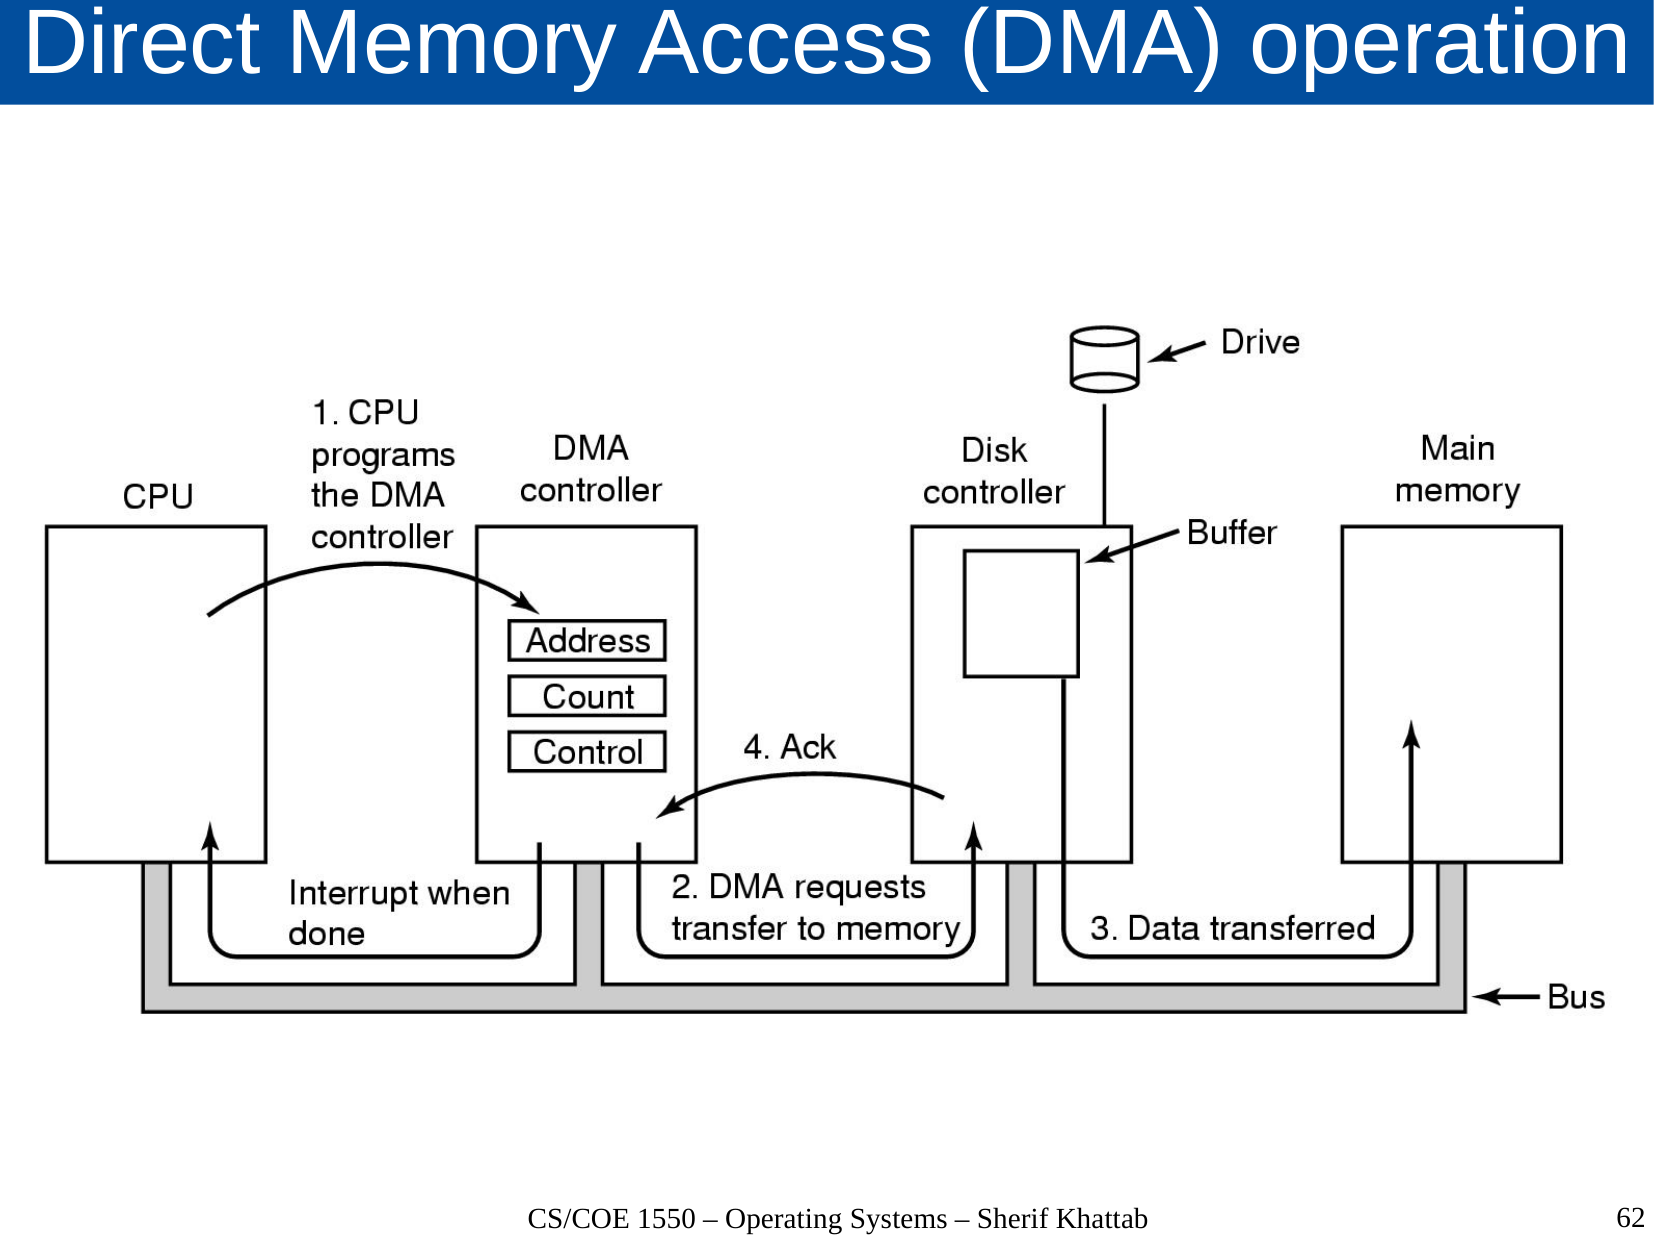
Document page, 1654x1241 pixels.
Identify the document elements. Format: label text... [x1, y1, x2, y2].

title Direct Memory Access (DMA) operation [0, 0, 1654, 105]
picture [41, 316, 1614, 1019]
slide_number 62 [1265, 1200, 1647, 1241]
footer CS/COE 1550 – Operating Systems – Sherif Khattab [460, 1201, 1217, 1241]
